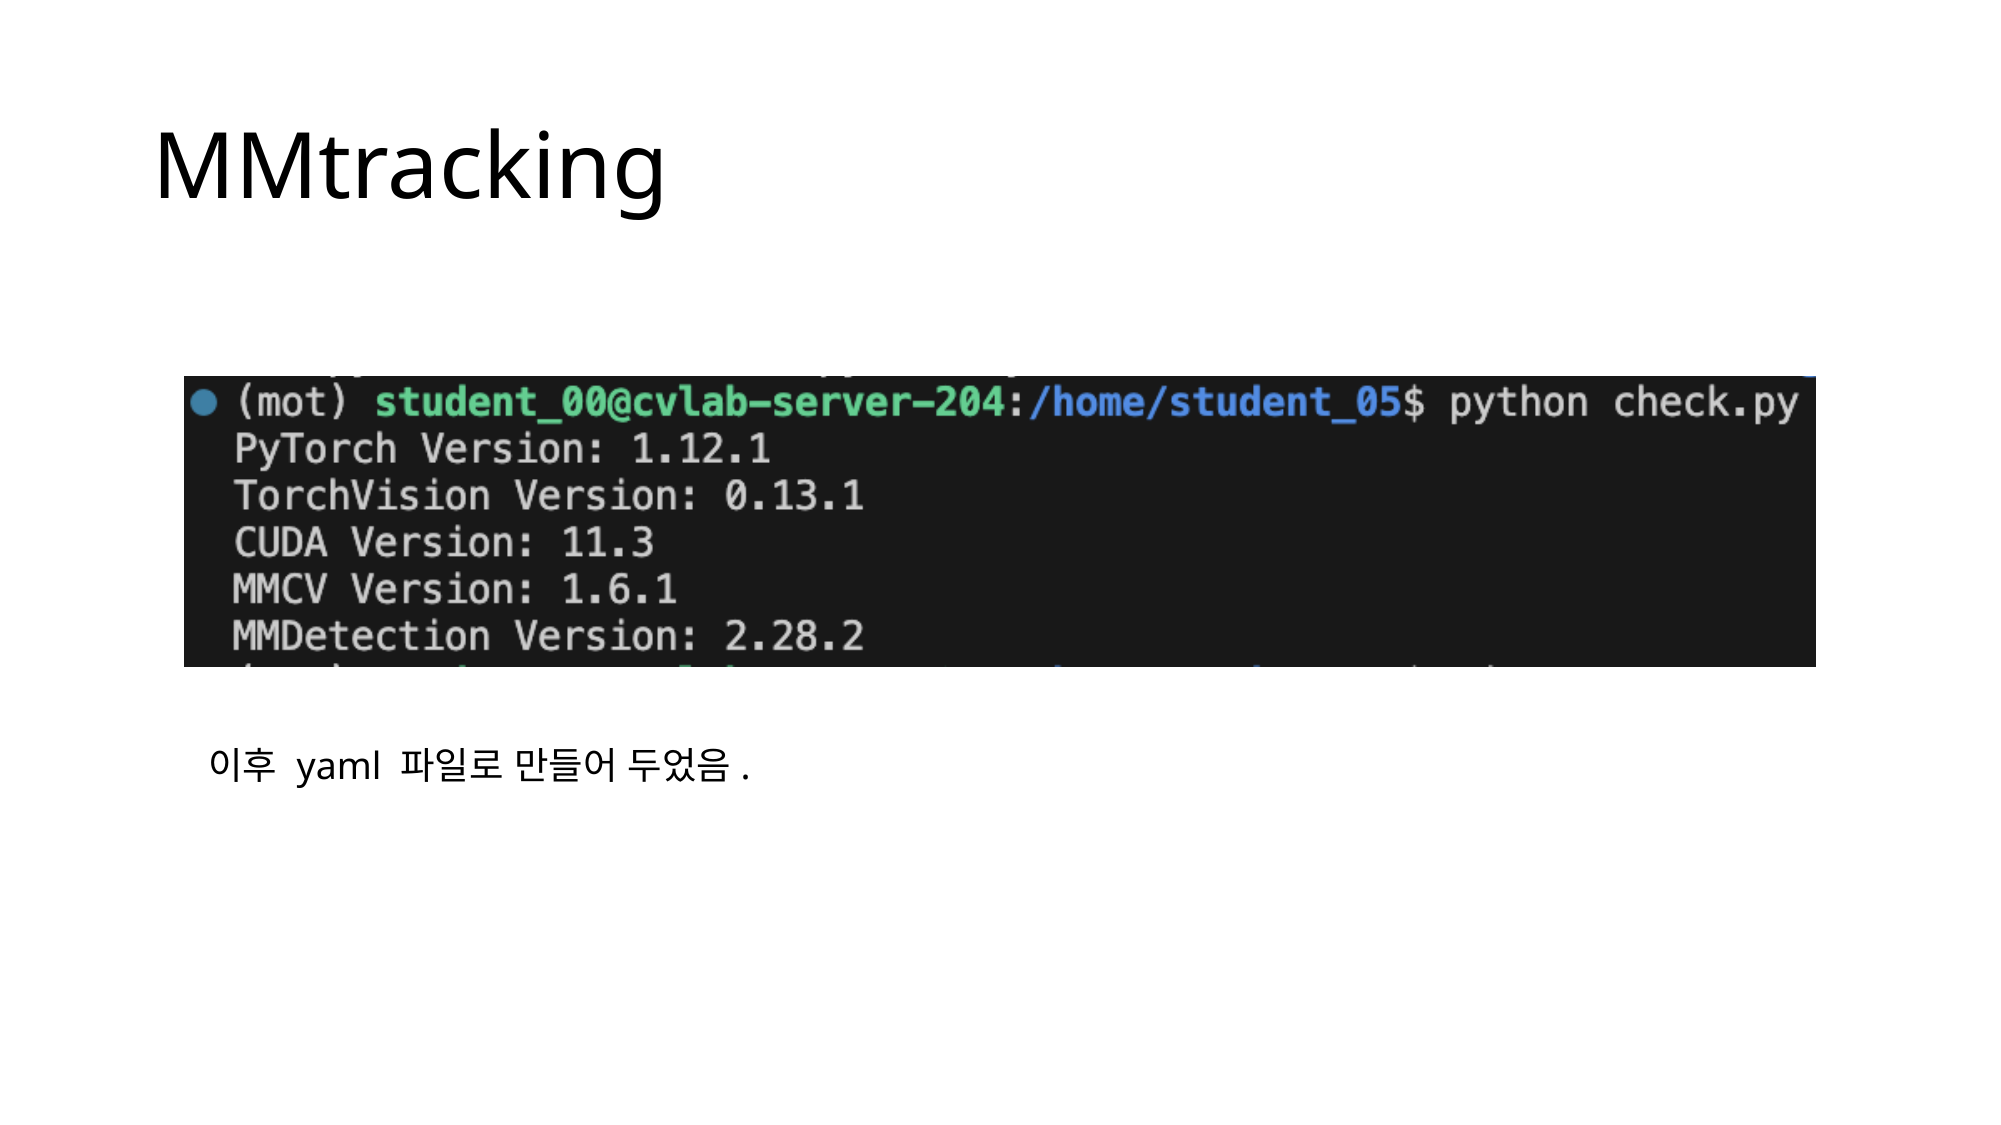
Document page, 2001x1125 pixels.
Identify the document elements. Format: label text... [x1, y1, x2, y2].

title MMtracking [137, 59, 1863, 278]
text_box 이후 yaml 파일로 만들어 두었음. [193, 734, 766, 795]
picture [184, 376, 1816, 667]
